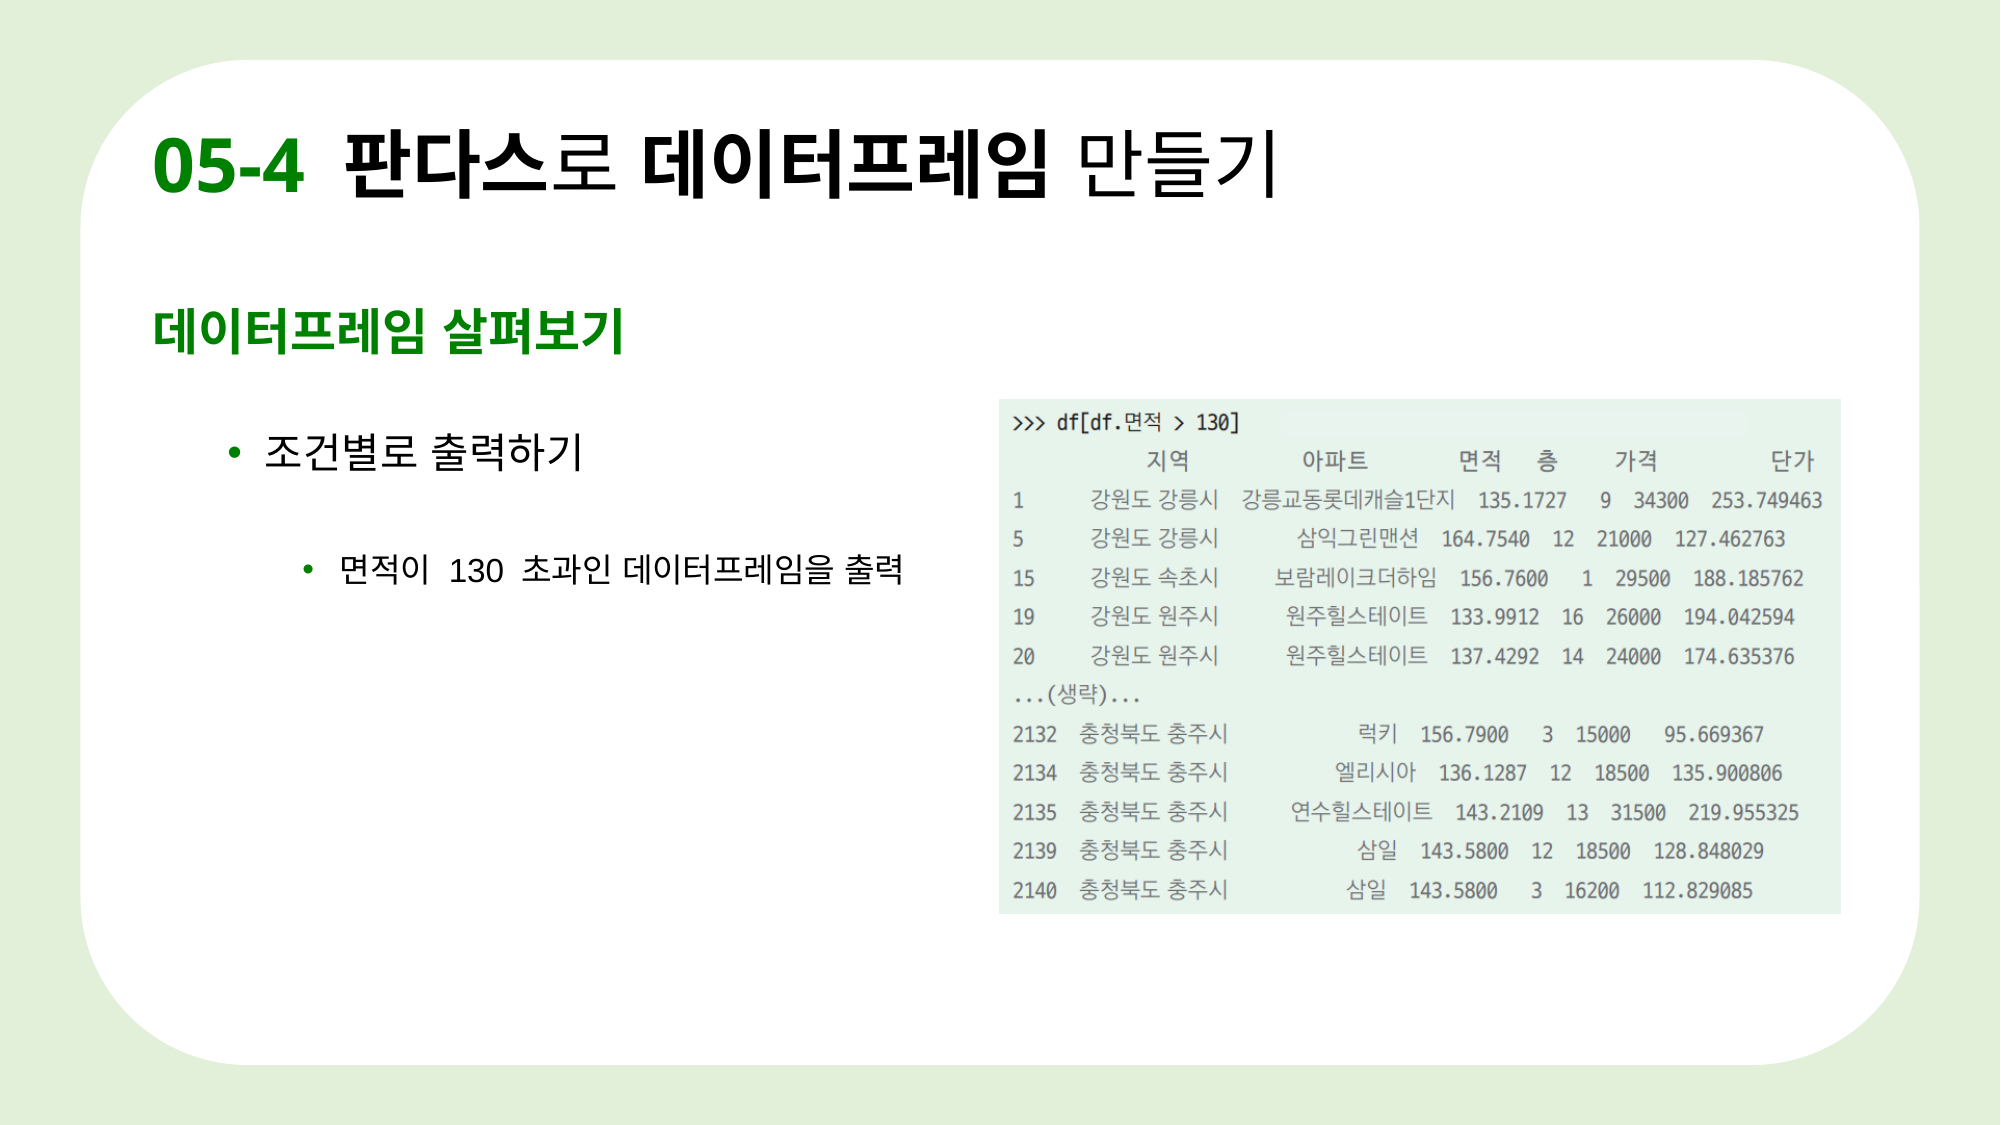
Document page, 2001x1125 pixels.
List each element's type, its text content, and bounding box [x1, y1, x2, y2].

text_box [999, 399, 1841, 914]
list 데이터프레임 살펴보기 조건별로 출력하기 면적이 130 초과인 데이터프레임을 출력 [137, 299, 1863, 1014]
title 05-4 판다스로 데이터프레임 만들기 [137, 59, 1863, 278]
